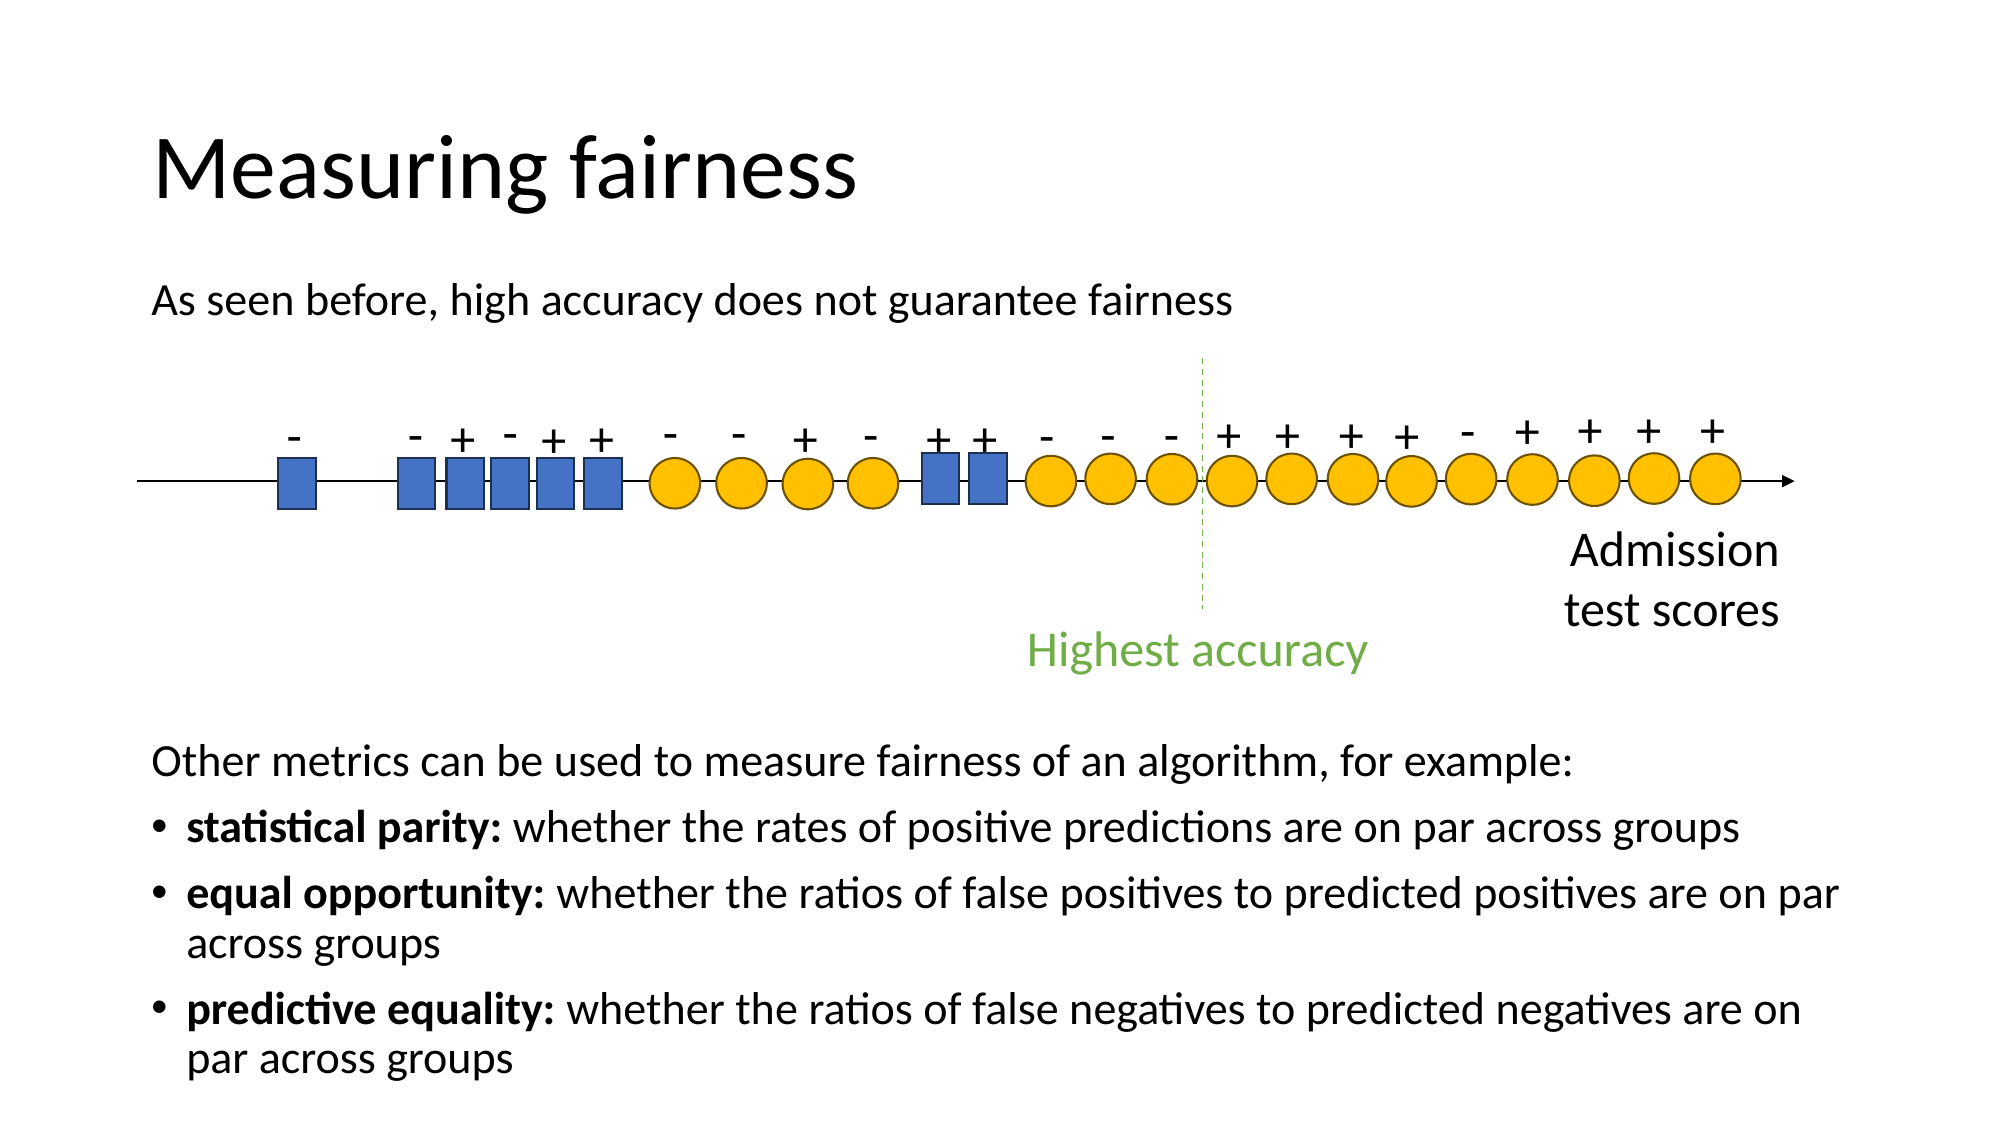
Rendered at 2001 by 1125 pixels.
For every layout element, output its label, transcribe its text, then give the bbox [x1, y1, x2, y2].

list As seen before, high accuracy does not guarantee fairness Other metrics can be used to measure fairness of an algorithm, for example: statistical parity: whether the rates of positive predictions are on par across groups equal opportunity: whether the ratios of false positives to predicted positives are on par across groups predictive equality: whether the ratios of false negatives to predicted negatives are on par across groups [136, 268, 1862, 1094]
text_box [137, 357, 1795, 685]
title Measuring fairness [137, 59, 1863, 278]
